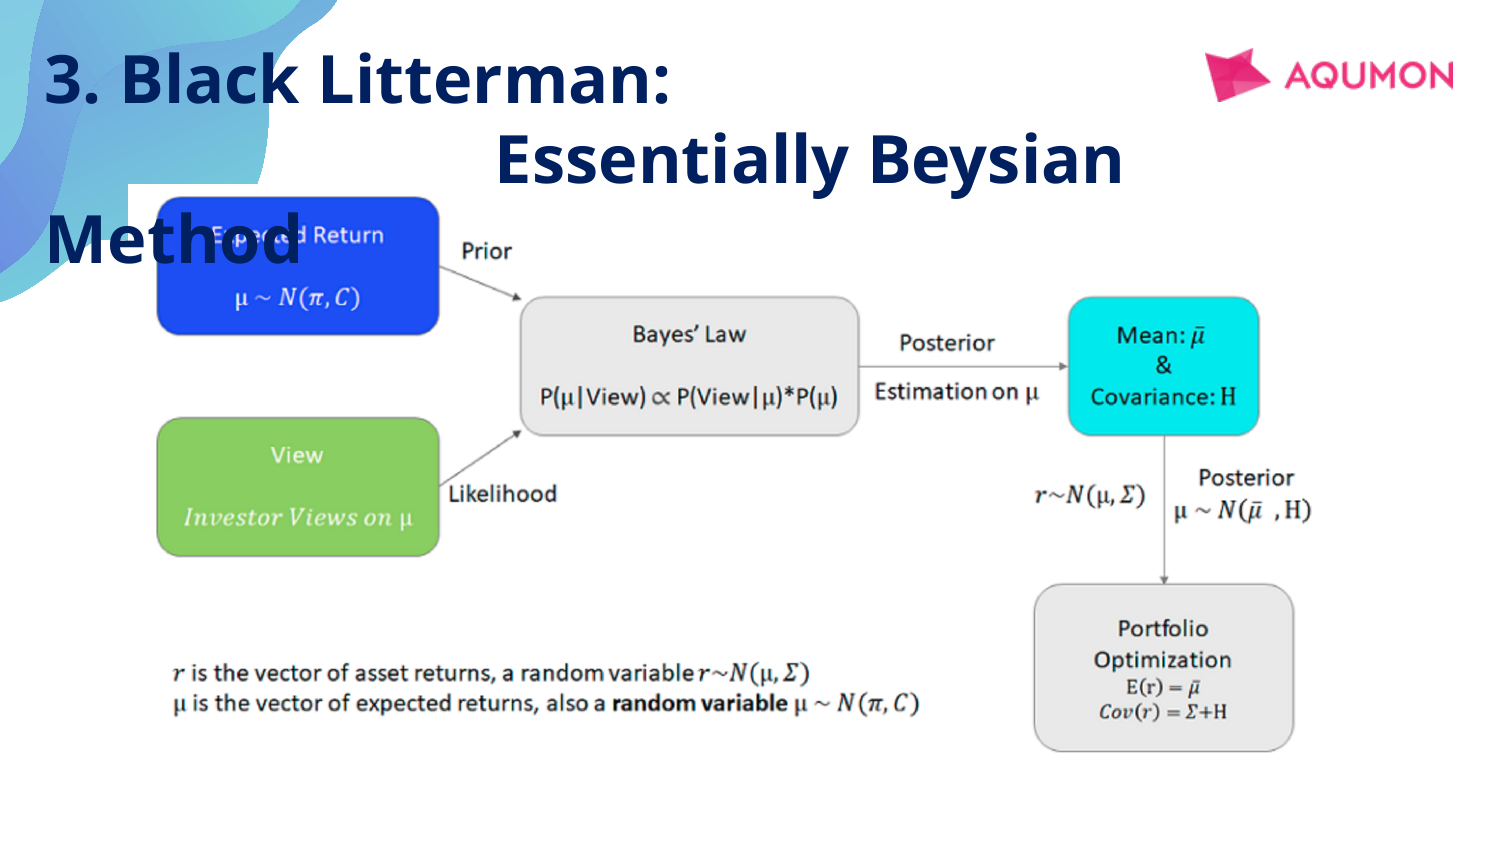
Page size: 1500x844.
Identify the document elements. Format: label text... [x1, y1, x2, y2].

picture [128, 183, 1330, 762]
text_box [0, 0, 377, 438]
text_box 3. Black Litterman: Essentially Beysian Method [381, 36, 1302, 139]
picture [1205, 48, 1453, 103]
